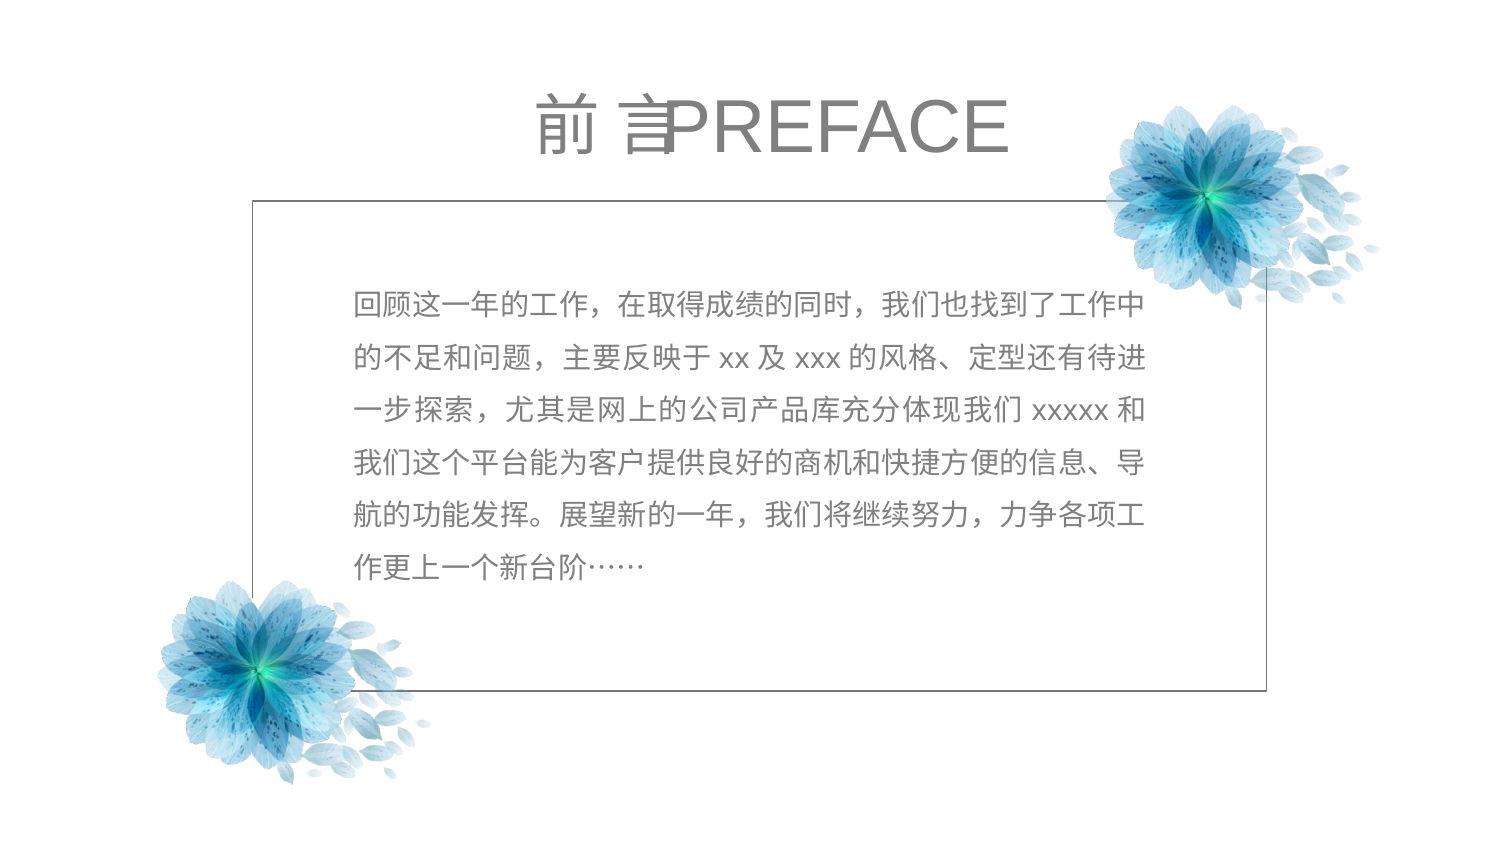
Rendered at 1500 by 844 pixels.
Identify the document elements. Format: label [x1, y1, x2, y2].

text_box [252, 200, 1267, 692]
picture [1099, 71, 1408, 355]
picture [130, 546, 444, 830]
text_box [515, 70, 985, 177]
